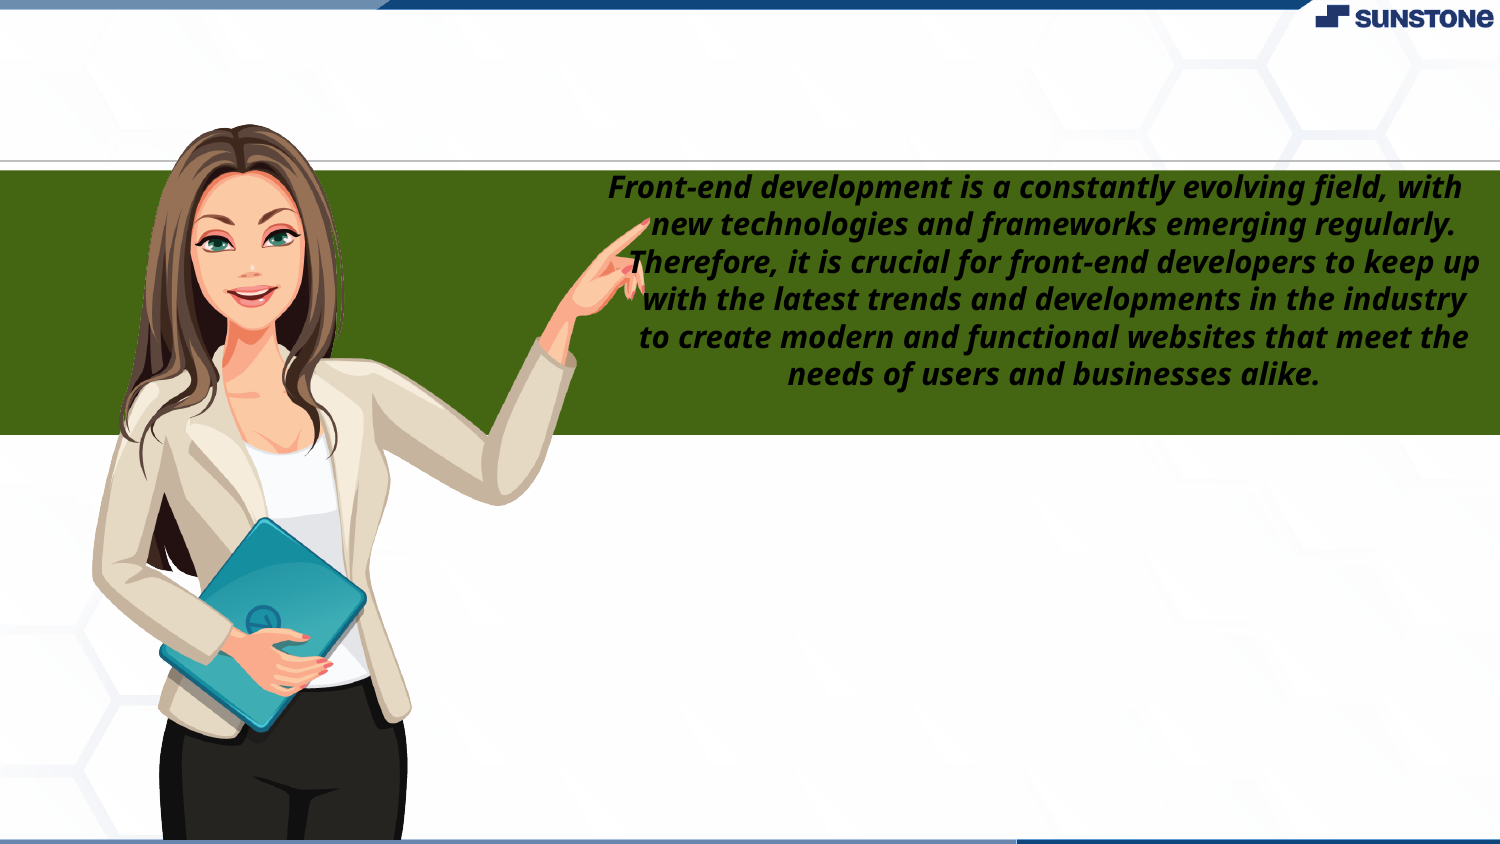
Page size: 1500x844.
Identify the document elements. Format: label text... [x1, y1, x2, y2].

list Front-end development is a constantly evolving field, with new technologies and frameworks emerging regularly. Therefore, it is crucial for front-end developers to keep up with the latest trends and developments in the industry to create modern and functional websites that meet the needs of users and businesses alike. [534, 174, 1500, 422]
picture [0, 0, 1500, 844]
